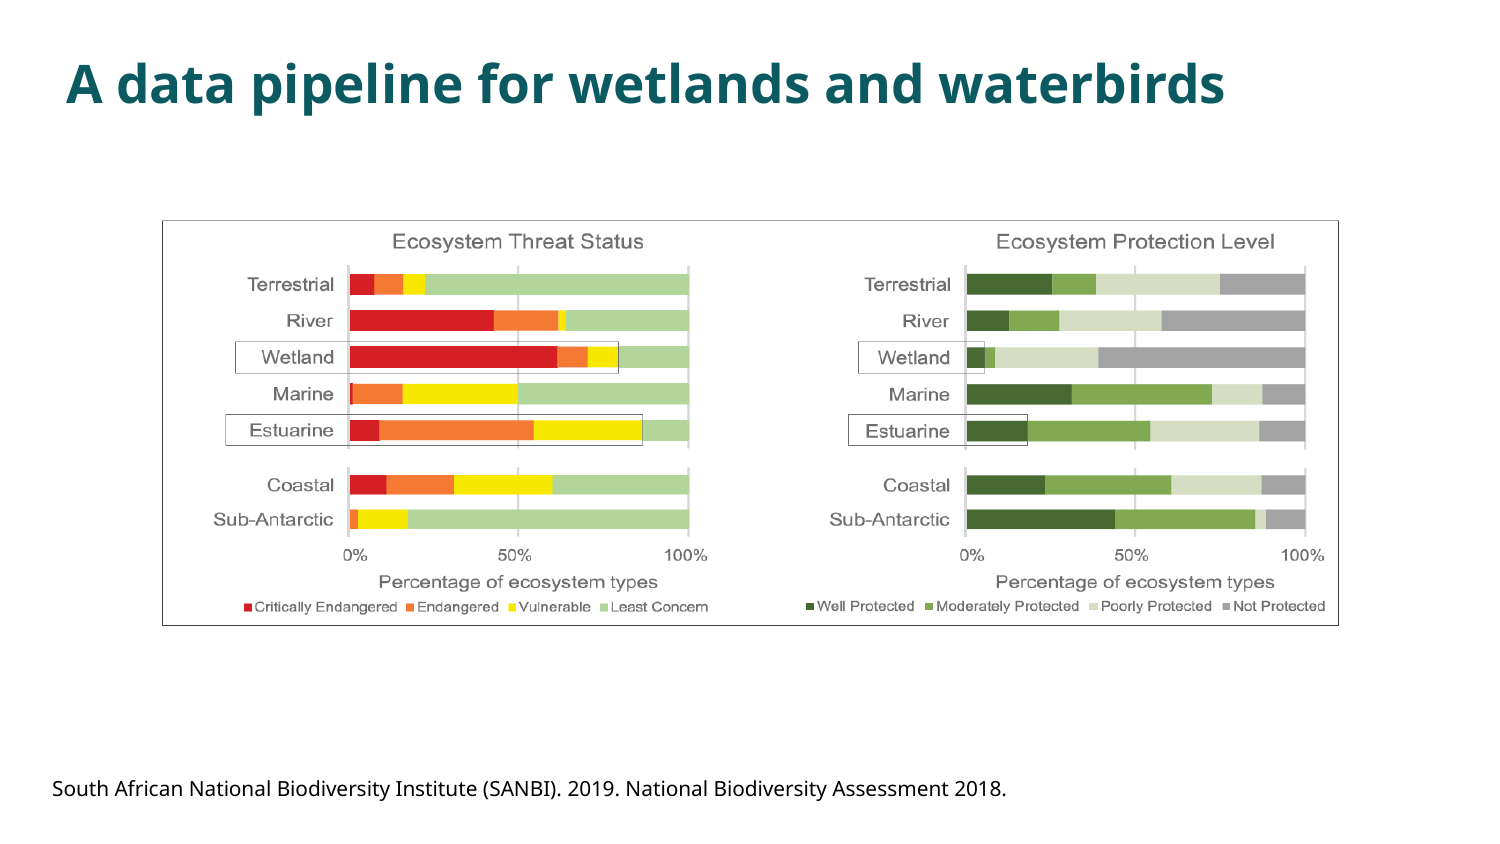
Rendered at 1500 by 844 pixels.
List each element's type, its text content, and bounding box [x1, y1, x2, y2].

title A data pipeline for wetlands and waterbirds [51, 35, 1449, 130]
text_box South African National Biodiversity Institute (SANBI). 2019. National Biodiversity Assessment 2018. [37, 762, 1459, 813]
picture [159, 217, 1341, 627]
